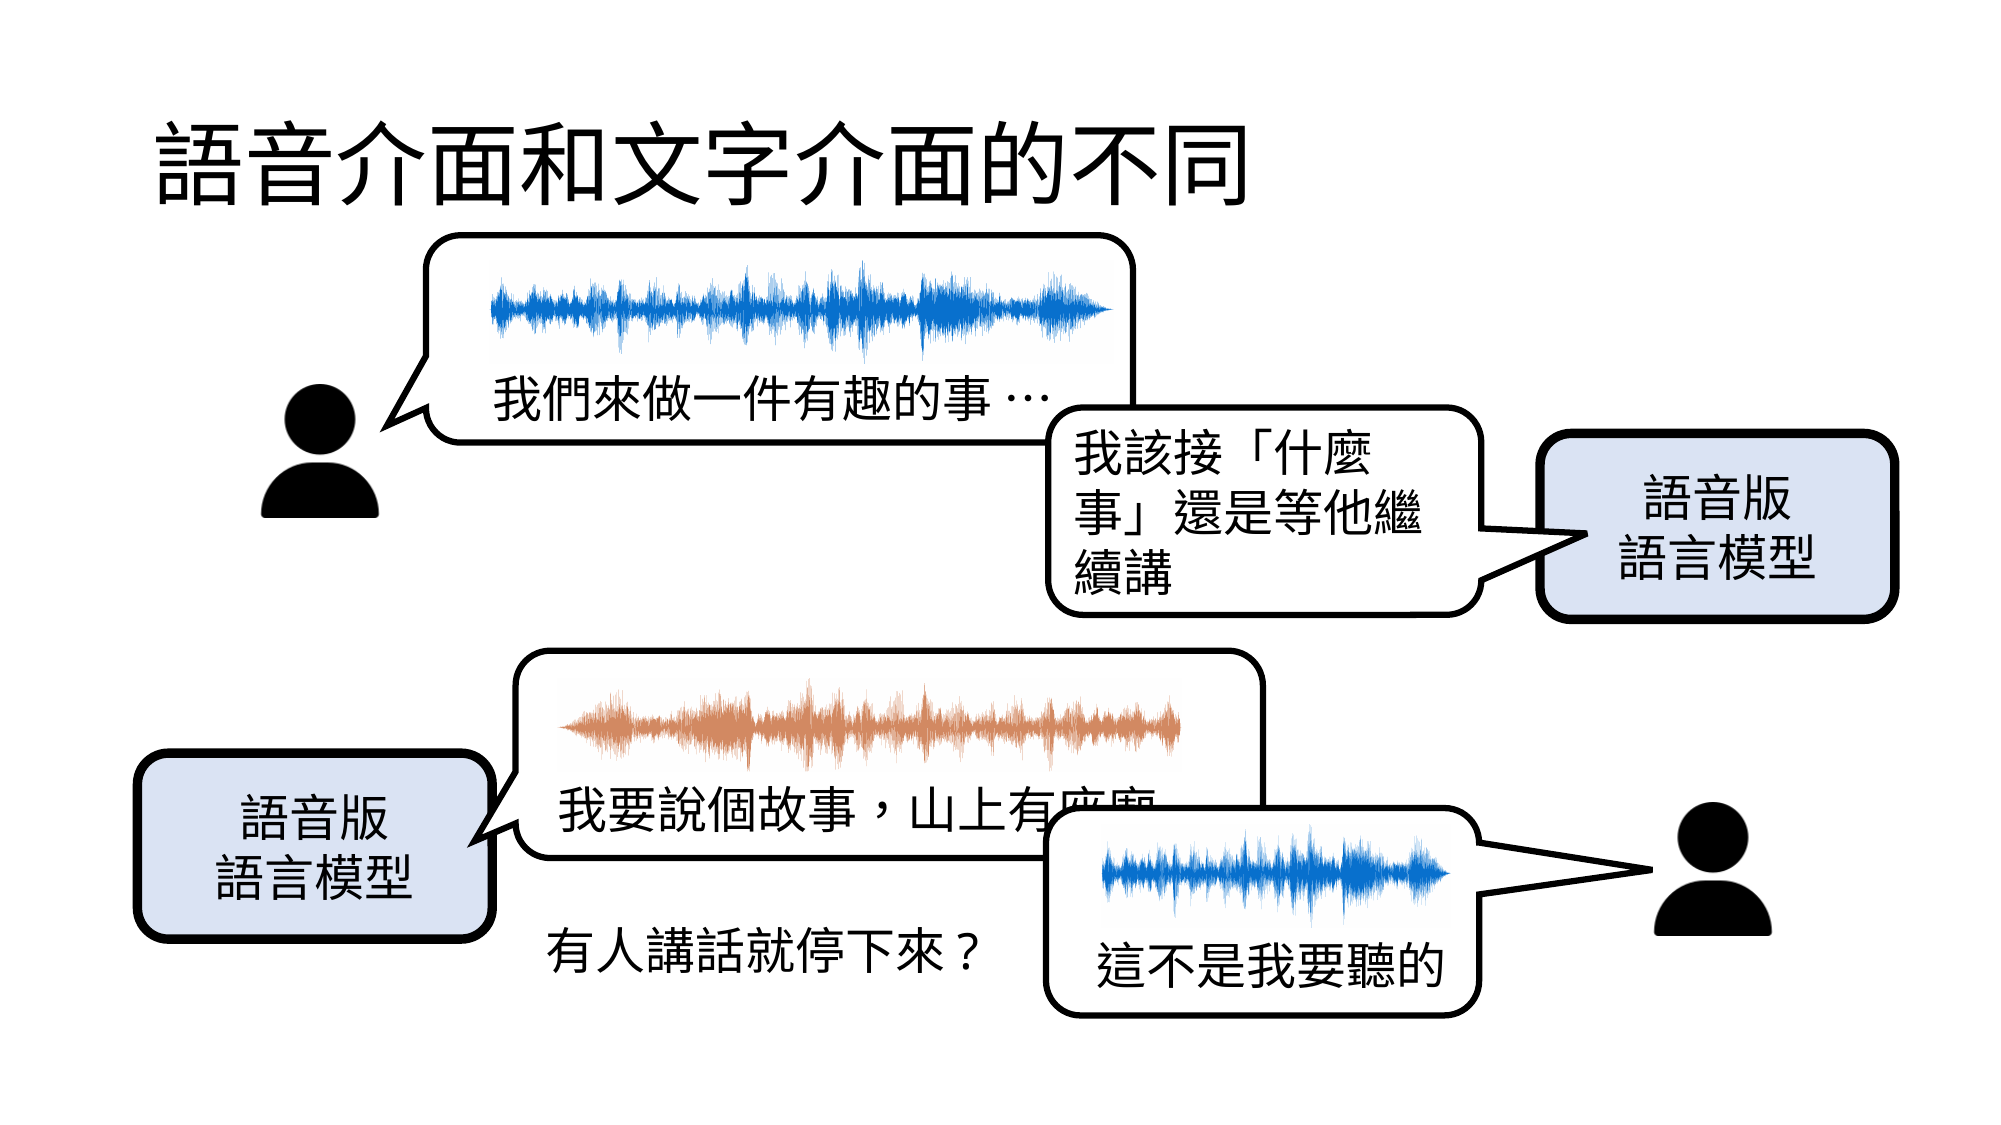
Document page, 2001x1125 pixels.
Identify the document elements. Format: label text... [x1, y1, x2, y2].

title 語音介面和文字介面的不同 [137, 59, 1863, 278]
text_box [963, 807, 1580, 1016]
text_box 我要說個故事，山上有座廟 … [543, 771, 1254, 847]
text_box 我們來做一件有趣的事 … [465, 360, 1081, 435]
text_box [1081, 278, 1135, 405]
picture [1645, 801, 1780, 937]
picture [252, 384, 387, 519]
picture [488, 259, 1114, 364]
picture [556, 677, 1182, 783]
text_box [387, 278, 1047, 445]
text_box 有人講話就停下來? [455, 912, 963, 987]
text_box 語音版 語言模型 [1540, 433, 1895, 620]
text_box [470, 649, 1265, 860]
text_box 我該接「什麼事」還是等他繼續講 [1046, 405, 1588, 617]
text_box 語音版 語言模型 [137, 753, 493, 940]
